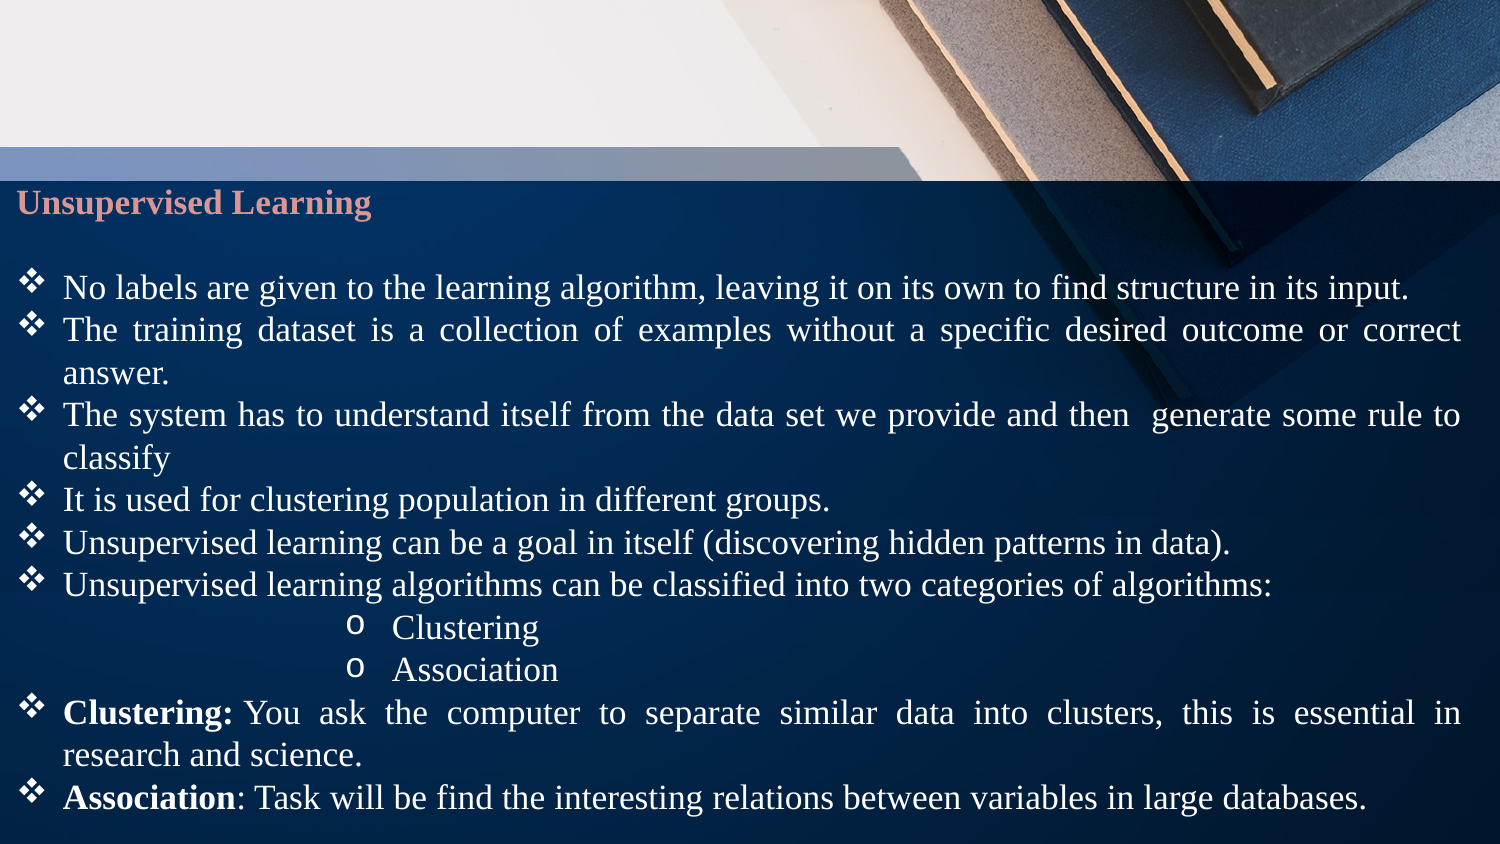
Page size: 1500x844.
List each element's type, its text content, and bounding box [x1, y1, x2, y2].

text_box Unsupervised Learning No labels are given to the learning algorithm, leaving it on its own to find structure in its input. The training dataset is a collection of examples without a specific desired outcome or correct answer. The system has to understand itself from the data set we provide and then generate some rule to classify It is used for clustering population in different groups. Unsupervised learning can be a goal in itself (discovering hidden patterns in data). Unsupervised learning algorithms can be classified into two categories of algorithms: Clustering Association Clustering: You ask the computer to separate similar data into clusters, this is essential in research and science. Association: Task will be find the interesting relations between variables in large databases. [1, 171, 1477, 824]
picture [0, 0, 1500, 844]
